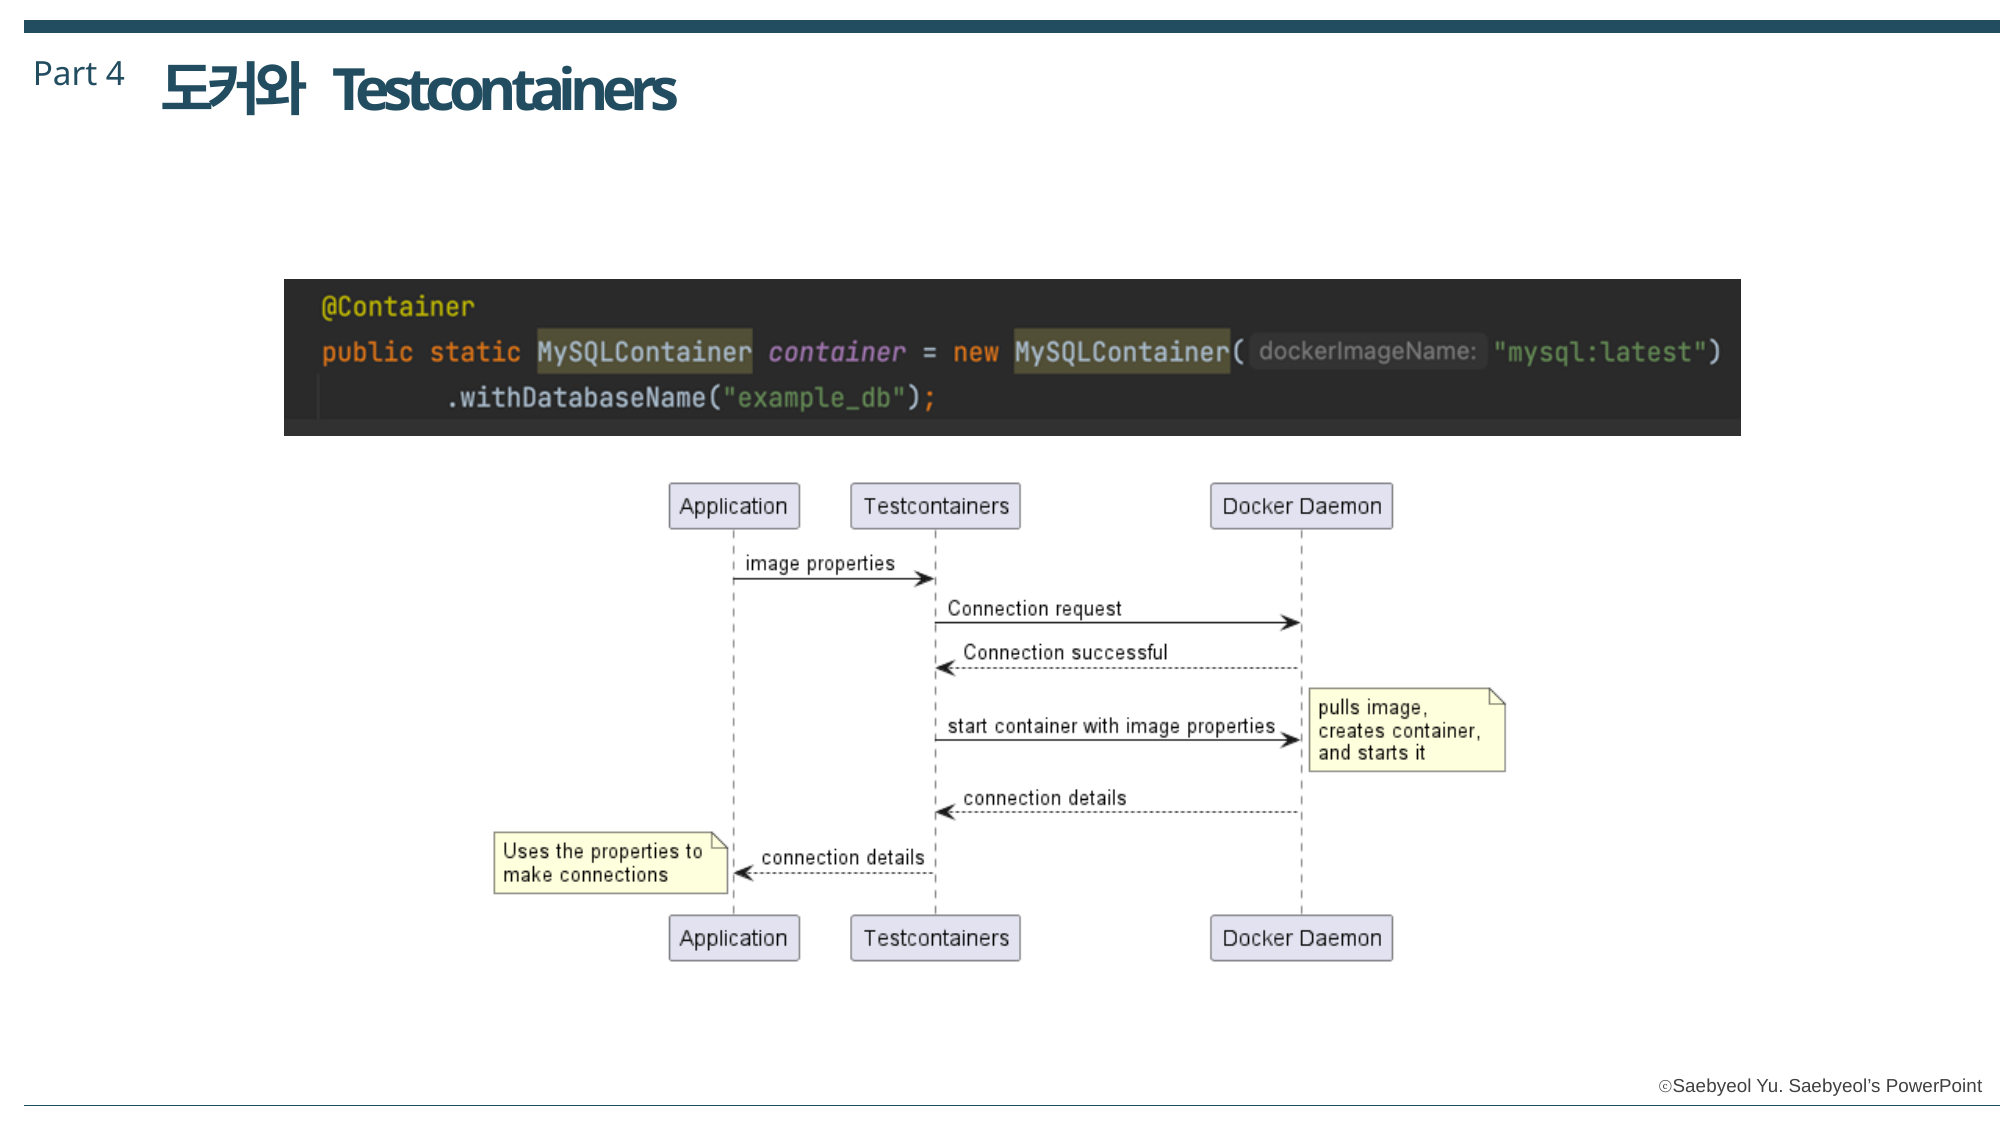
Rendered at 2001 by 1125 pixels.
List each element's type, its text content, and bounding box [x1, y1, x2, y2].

picture [486, 475, 1514, 968]
picture [284, 279, 1741, 436]
text_box Part 4 [18, 44, 140, 100]
text_box 도커와 Testcontainers [145, 44, 695, 130]
